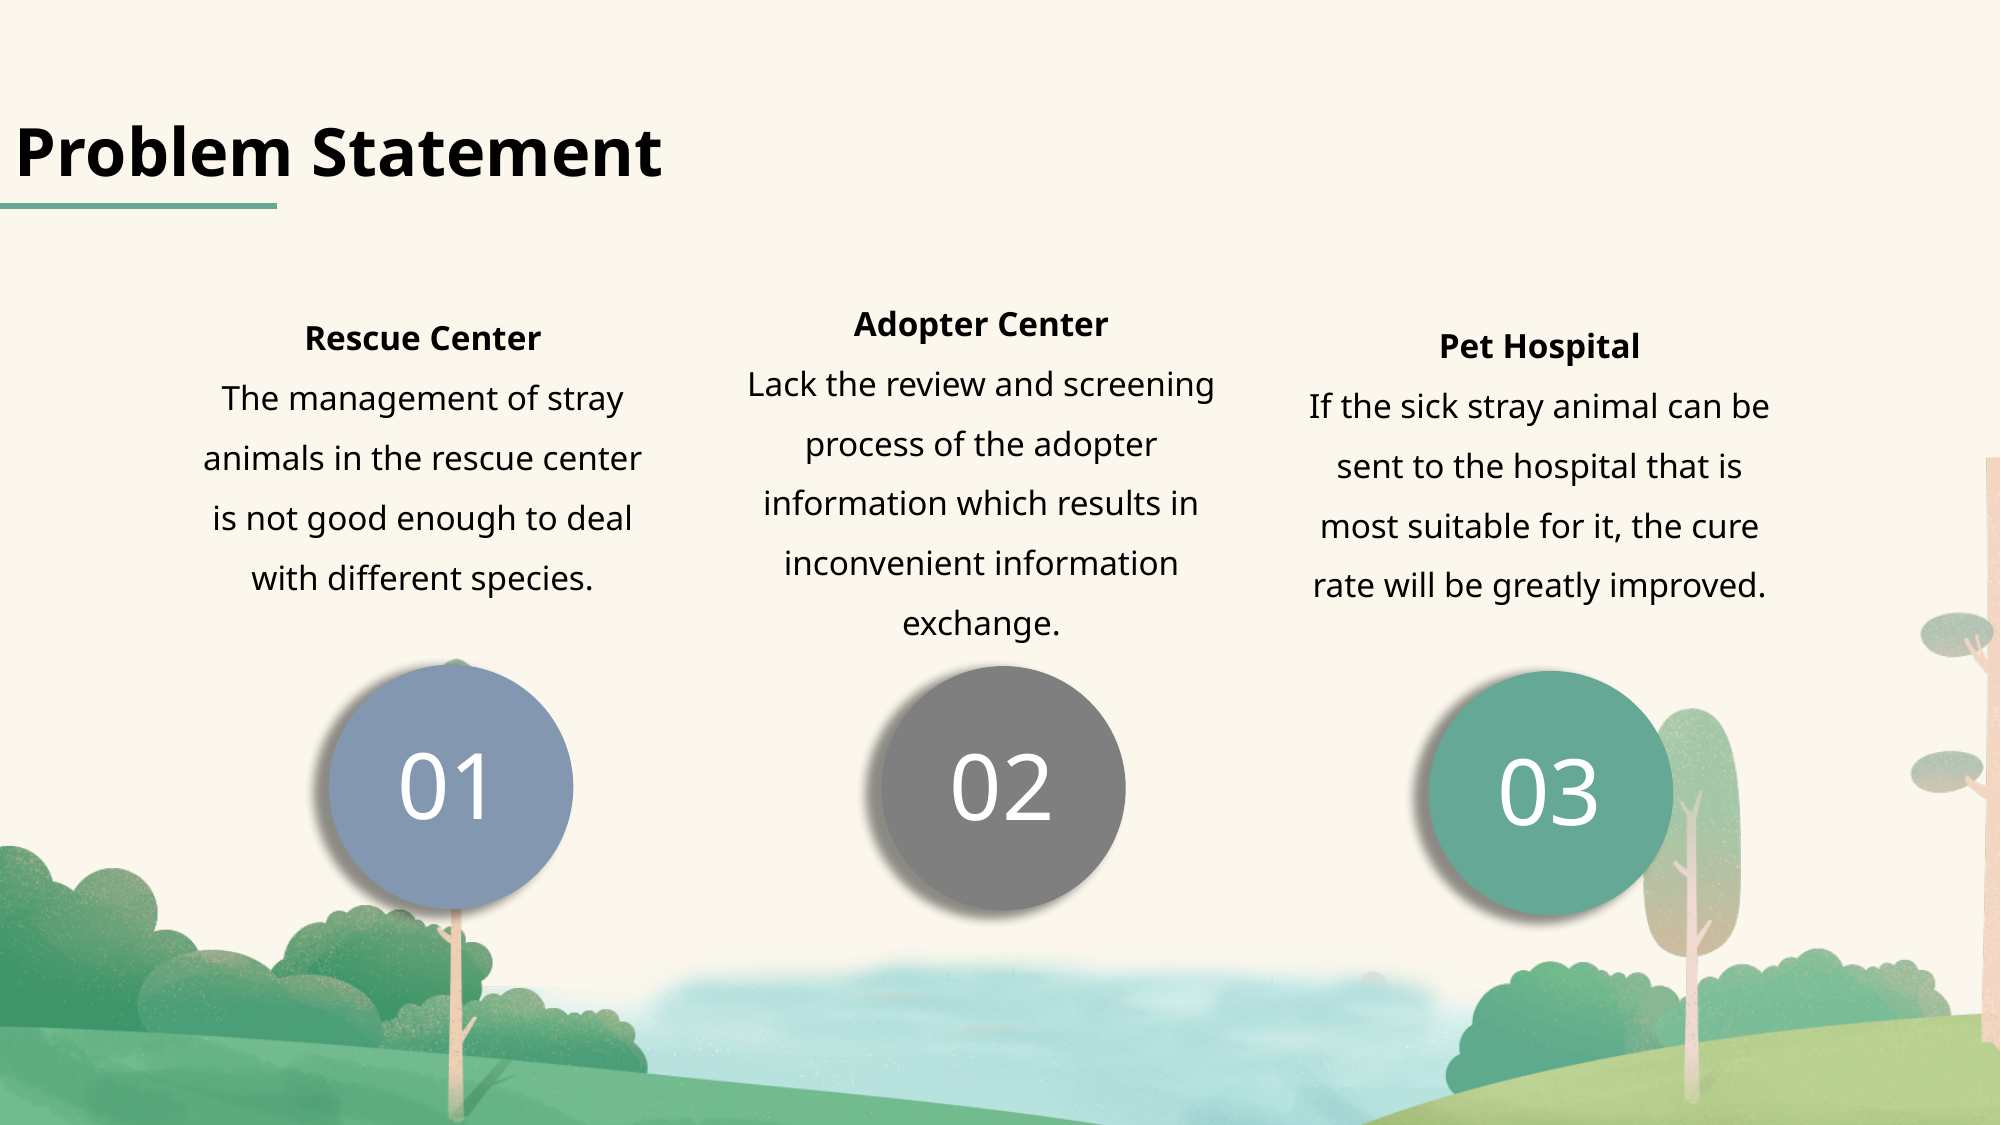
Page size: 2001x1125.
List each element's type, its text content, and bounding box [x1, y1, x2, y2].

text_box [327, 663, 575, 911]
picture [0, 456, 2000, 1125]
text_box Rescue Center The management of stray animals in the rescue center is not good enough to deal with different species. [171, 290, 675, 605]
text_box 01 [379, 720, 520, 845]
text_box Adopter Center Lack the review and screening process of the adopter information which results in inconvenient information exchange. [730, 275, 1233, 650]
text_box Problem Statement [0, 102, 820, 198]
text_box [1427, 669, 1675, 917]
text_box 02 [932, 721, 1073, 847]
text_box 03 [1479, 726, 1621, 852]
text_box Pet Hospital If the sick stray animal can be sent to the hospital that is most suitable for it, the cure rate will be greatly improved. [1288, 297, 1792, 612]
text_box [880, 665, 1127, 912]
